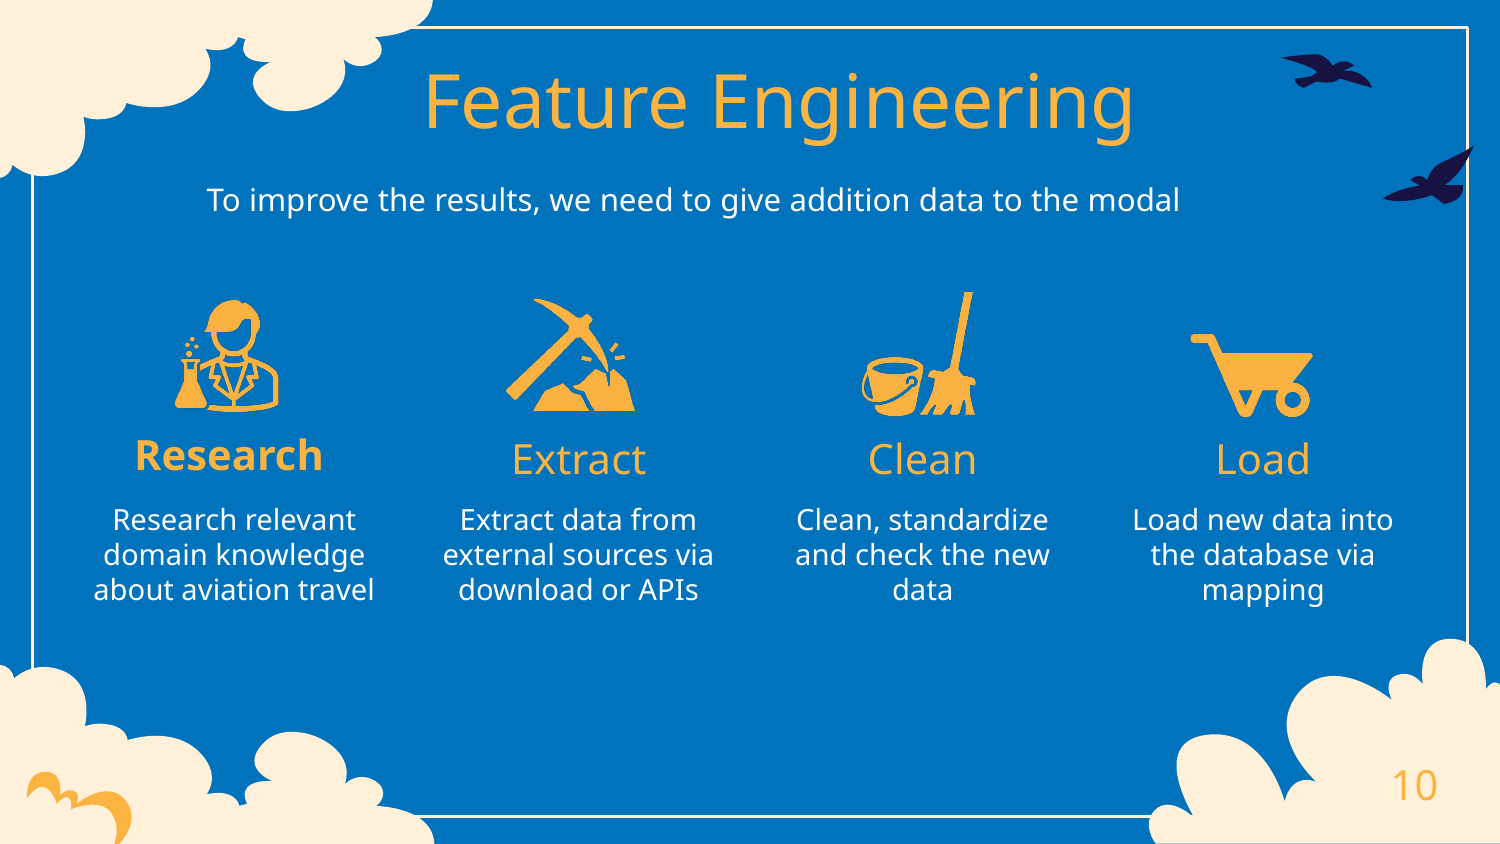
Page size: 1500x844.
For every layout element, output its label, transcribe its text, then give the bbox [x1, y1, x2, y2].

picture [850, 286, 987, 423]
text_box Extract data from external sources via download or APIs [416, 493, 741, 649]
text_box Clean [776, 421, 1069, 493]
text_box 10 [1375, 751, 1463, 817]
text_box Research [83, 418, 376, 491]
picture [503, 286, 639, 423]
text_box To improve the results, we need to give addition data to the modal [191, 172, 1270, 226]
text_box Load new data into the database via mapping [1100, 493, 1426, 614]
text_box Extract [432, 421, 725, 493]
text_box Research relevant domain knowledge about aviation travel [71, 493, 397, 649]
text_box Feature Engineering [321, 52, 1238, 146]
text_box Load [1117, 421, 1410, 493]
text_box Clean, standardize and check the new data [760, 493, 1086, 614]
picture [165, 287, 302, 423]
picture [1176, 300, 1327, 451]
